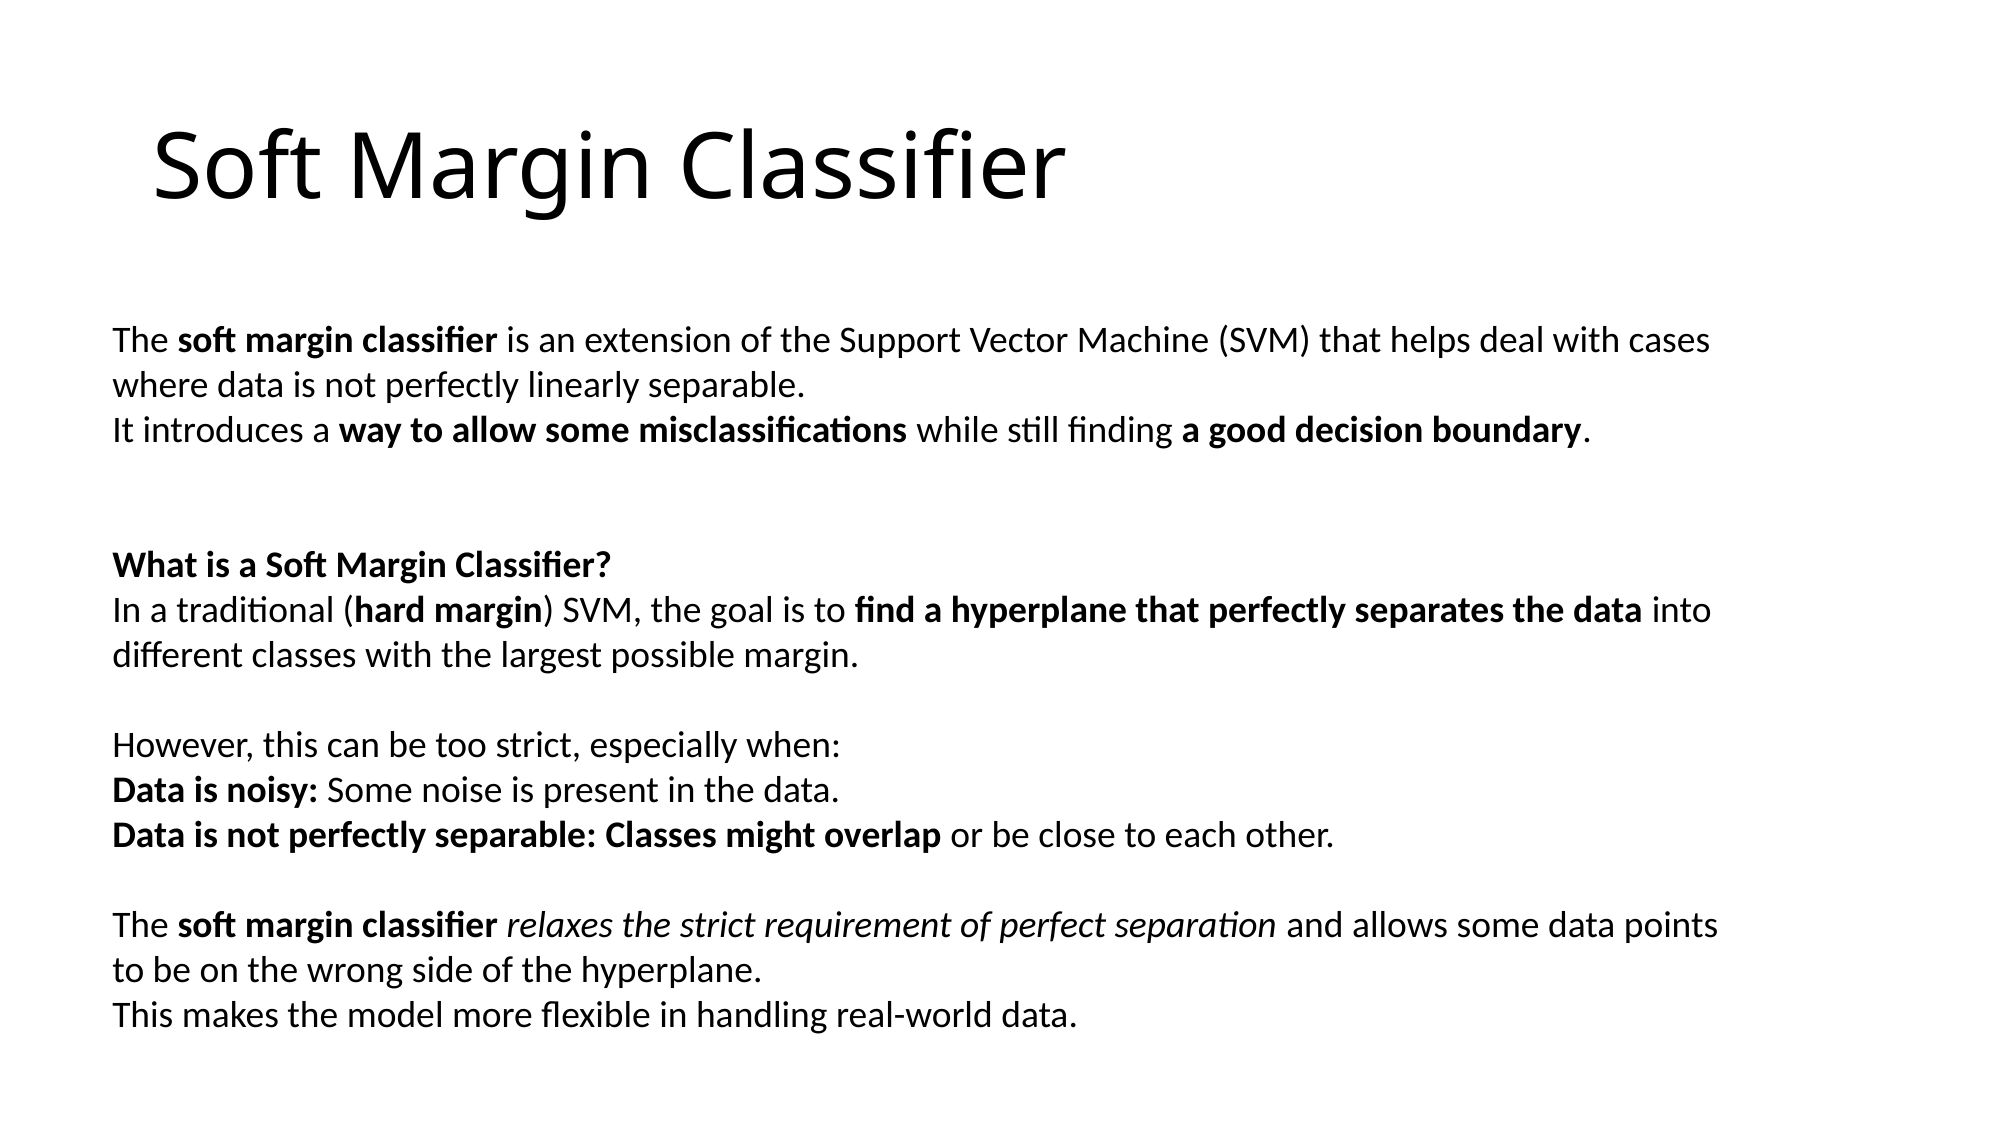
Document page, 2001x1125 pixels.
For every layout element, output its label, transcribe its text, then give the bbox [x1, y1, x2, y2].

text_box The soft margin classifier is an extension of the Support Vector Machine (SVM) that helps deal with cases where data is not perfectly linearly separable. It introduces a way to allow some misclassifications while still finding a good decision boundary. What is a Soft Margin Classifier? In a traditional (hard margin) SVM, the goal is to find a hyperplane that perfectly separates the data into different classes with the largest possible margin. However, this can be too strict, especially when: Data is noisy: Some noise is present in the data. Data is not perfectly separable: Classes might overlap or be close to each other. The soft margin classifier relaxes the strict requirement of perfect separation and allows some data points to be on the wrong side of the hyperplane. This makes the model more flexible in handling real-world data. [97, 307, 1748, 1087]
title Soft Margin Classifier [137, 59, 1863, 278]
